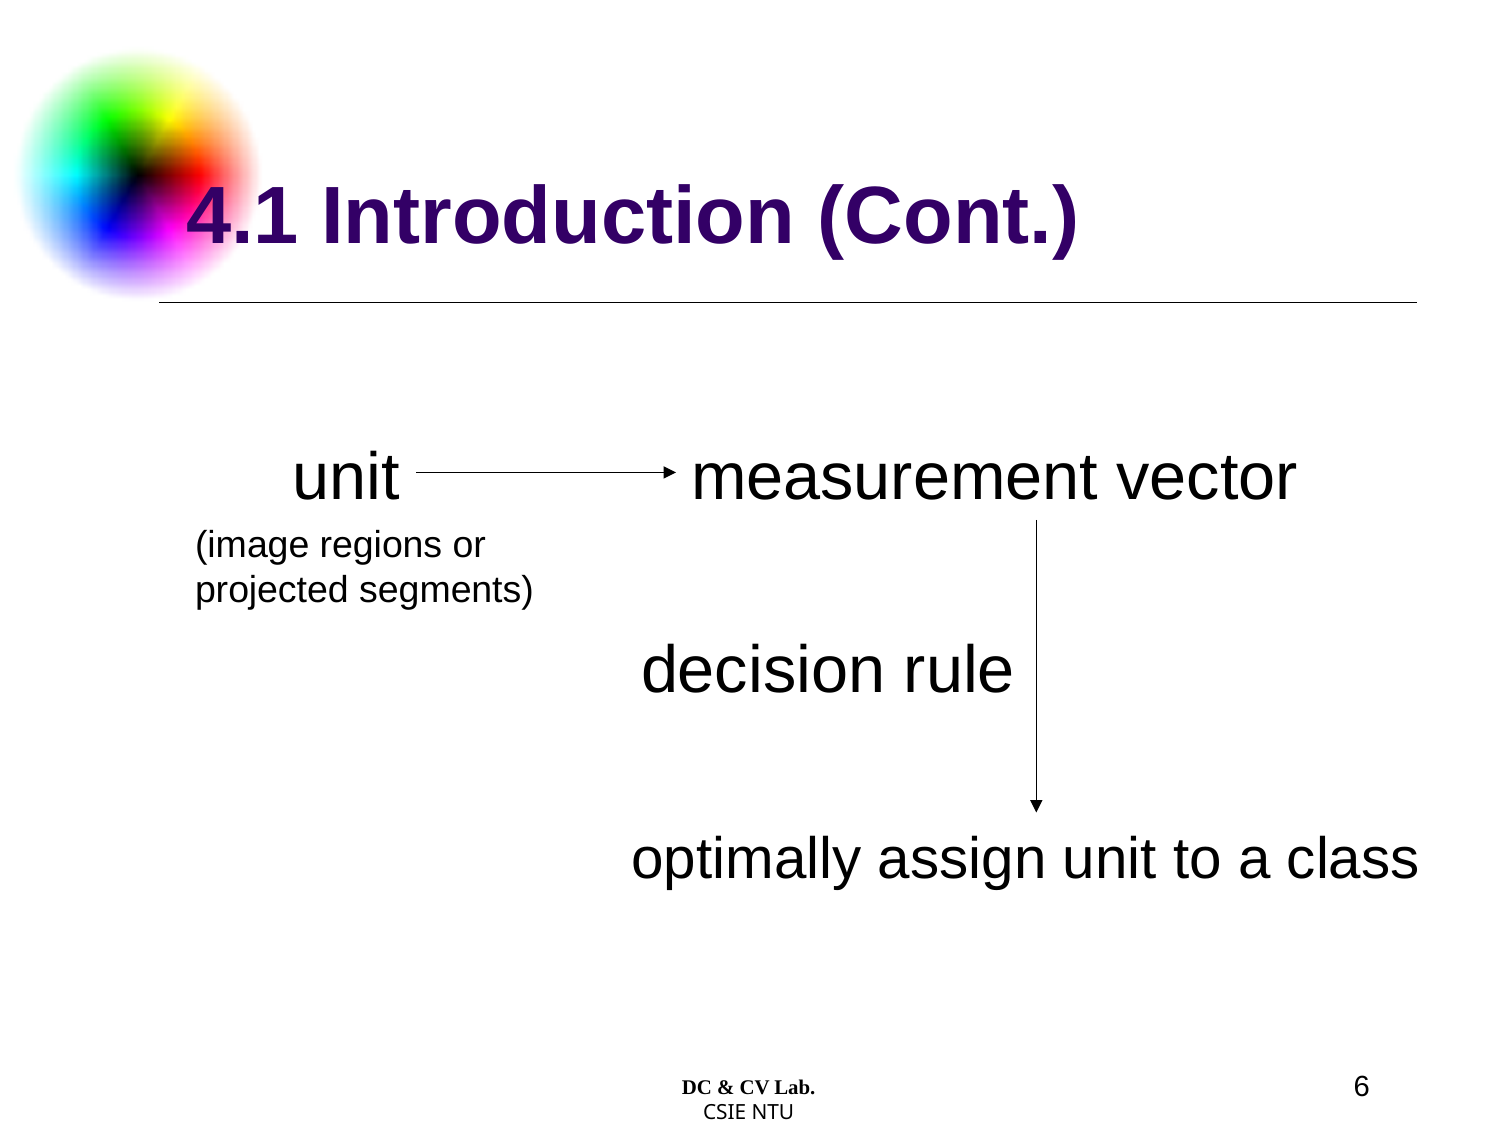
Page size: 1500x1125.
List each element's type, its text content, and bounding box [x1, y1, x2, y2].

footer DC & CV Lab. CSIE NTU [511, 1066, 987, 1125]
text_box measurement vector [676, 424, 1397, 520]
text_box ‹#› [1338, 1059, 1500, 1120]
title 4.1 Introduction (Cont.) [171, 54, 1500, 268]
text_box unit [277, 424, 417, 512]
text_box optimally assign unit to a class [616, 812, 1457, 898]
text_box decision rule [626, 618, 1031, 714]
text_box (image regions or projected segments) [179, 512, 617, 618]
text_box decision rule [1041, 618, 1045, 714]
picture [0, 42, 272, 318]
